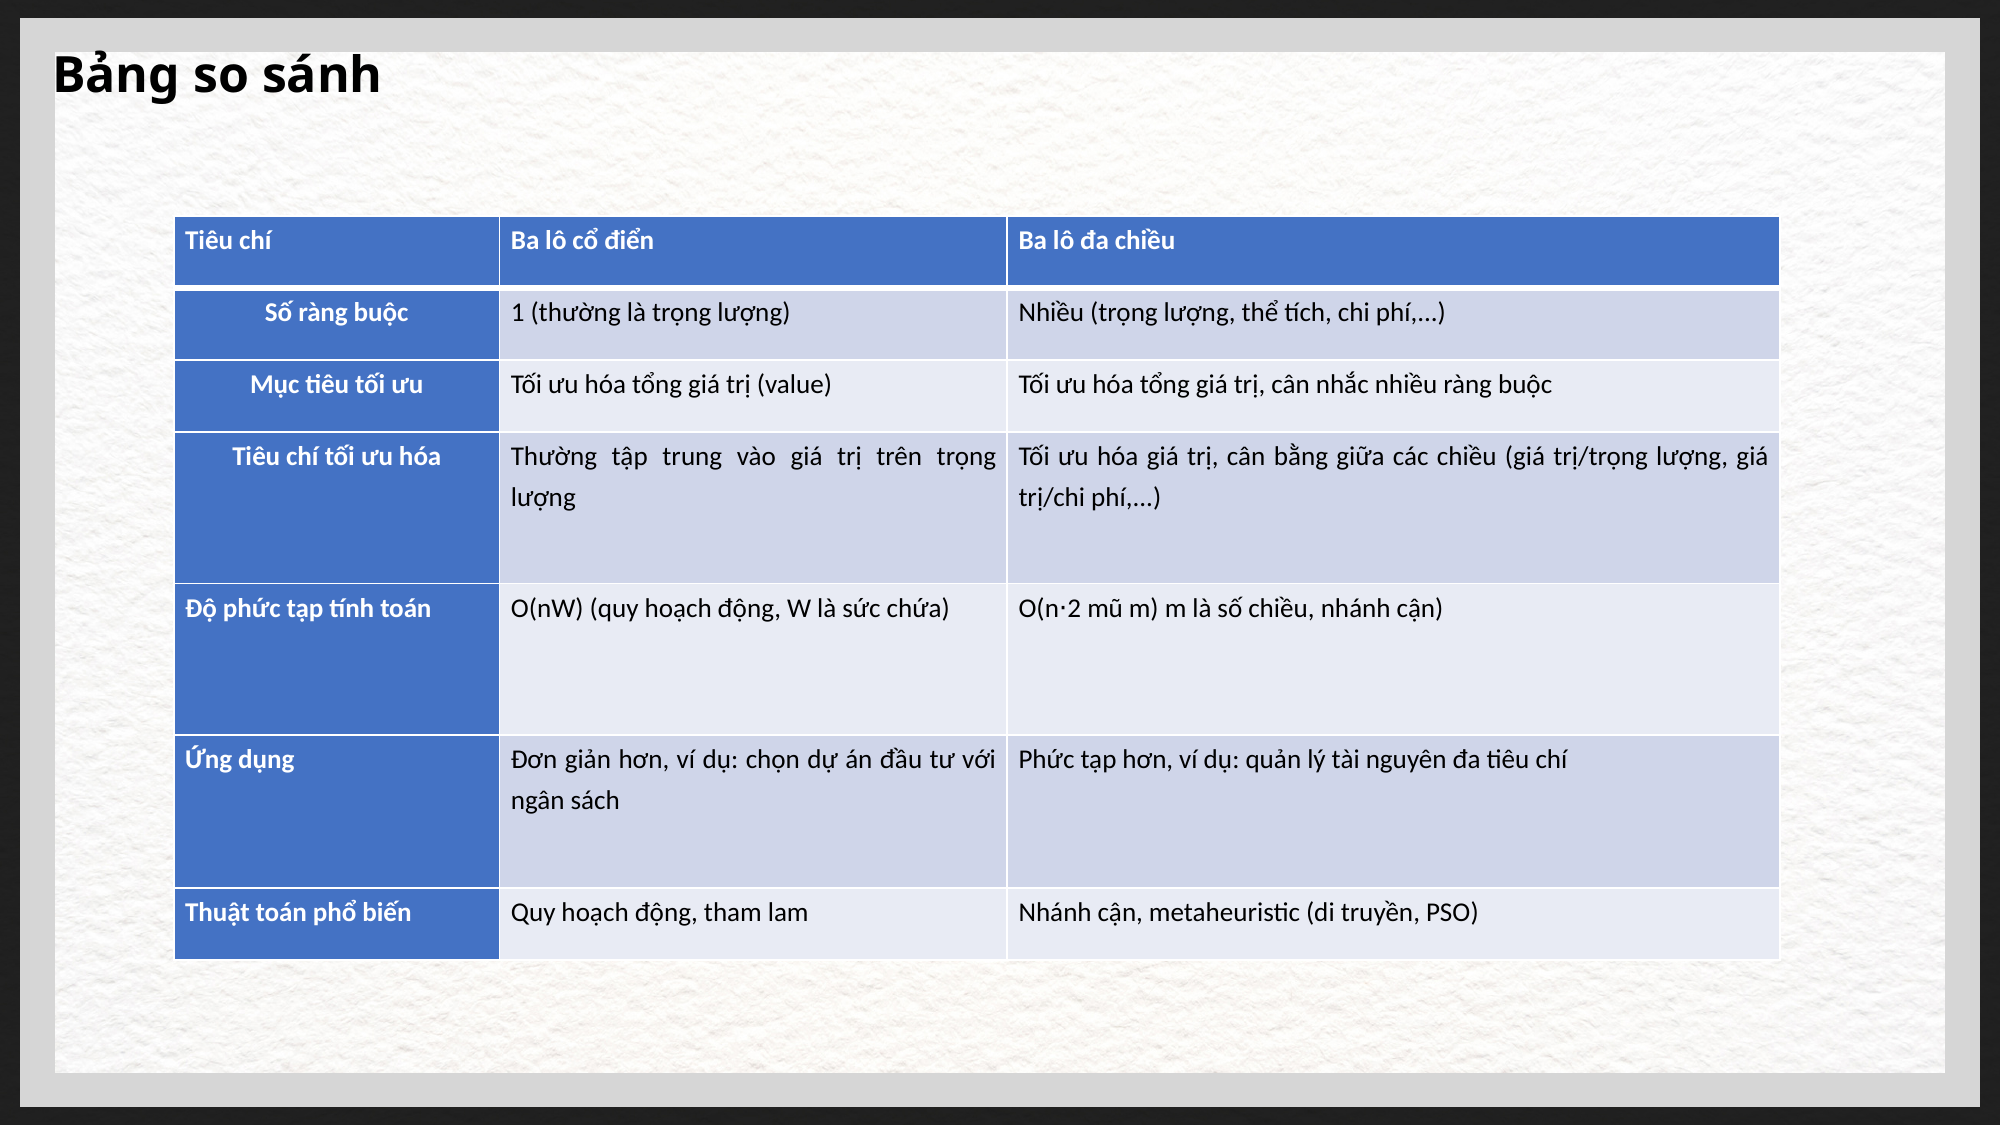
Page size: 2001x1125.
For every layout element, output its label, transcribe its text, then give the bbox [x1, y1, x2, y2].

table_cell 1 (thường là trọng lượng) [500, 291, 1006, 359]
table_cell O(n⋅2 mũ m) m là số chiều, nhánh cận) [1008, 584, 1779, 734]
table_cell Độ phức tạp tính toán [175, 584, 499, 734]
table_header Tiêu chí [175, 217, 499, 285]
table_cell Đơn giản hơn, ví dụ: chọn dự án đầu tư với ngân sách [500, 736, 1006, 887]
table_cell Thuật toán phổ biến [175, 889, 499, 959]
table_cell Quy hoạch động, tham lam [500, 889, 1006, 959]
table_cell Tiêu chí tối ưu hóa [175, 433, 499, 583]
table_cell Thường tập trung vào giá trị trên trọng lượng [500, 433, 1006, 583]
table_header Ba lô đa chiều [1008, 217, 1779, 285]
table_cell Số ràng buộc [175, 291, 499, 359]
table_cell Nhiều (trọng lượng, thể tích, chi phí,...) [1008, 291, 1779, 359]
table_cell Mục tiêu tối ưu [175, 361, 499, 431]
table_header Ba lô cổ điển [500, 217, 1006, 285]
text_box Bảng so sánh [37, 34, 1963, 1090]
table_cell O(nW) (quy hoạch động, W là sức chứa) [500, 584, 1006, 734]
text_box [0, 0, 2000, 1125]
table_cell Tối ưu hóa tổng giá trị (value) [500, 361, 1006, 431]
table_cell Ứng dụng [175, 736, 499, 887]
table_cell Phức tạp hơn, ví dụ: quản lý tài nguyên đa tiêu chí [1008, 736, 1779, 887]
table_cell Tối ưu hóa giá trị, cân bằng giữa các chiều (giá trị/trọng lượng, giá trị/chi phí,...) [1008, 433, 1779, 583]
table_cell Tối ưu hóa tổng giá trị, cân nhắc nhiều ràng buộc [1008, 361, 1779, 431]
table_cell Nhánh cận, metaheuristic (di truyền, PSO) [1008, 889, 1779, 959]
